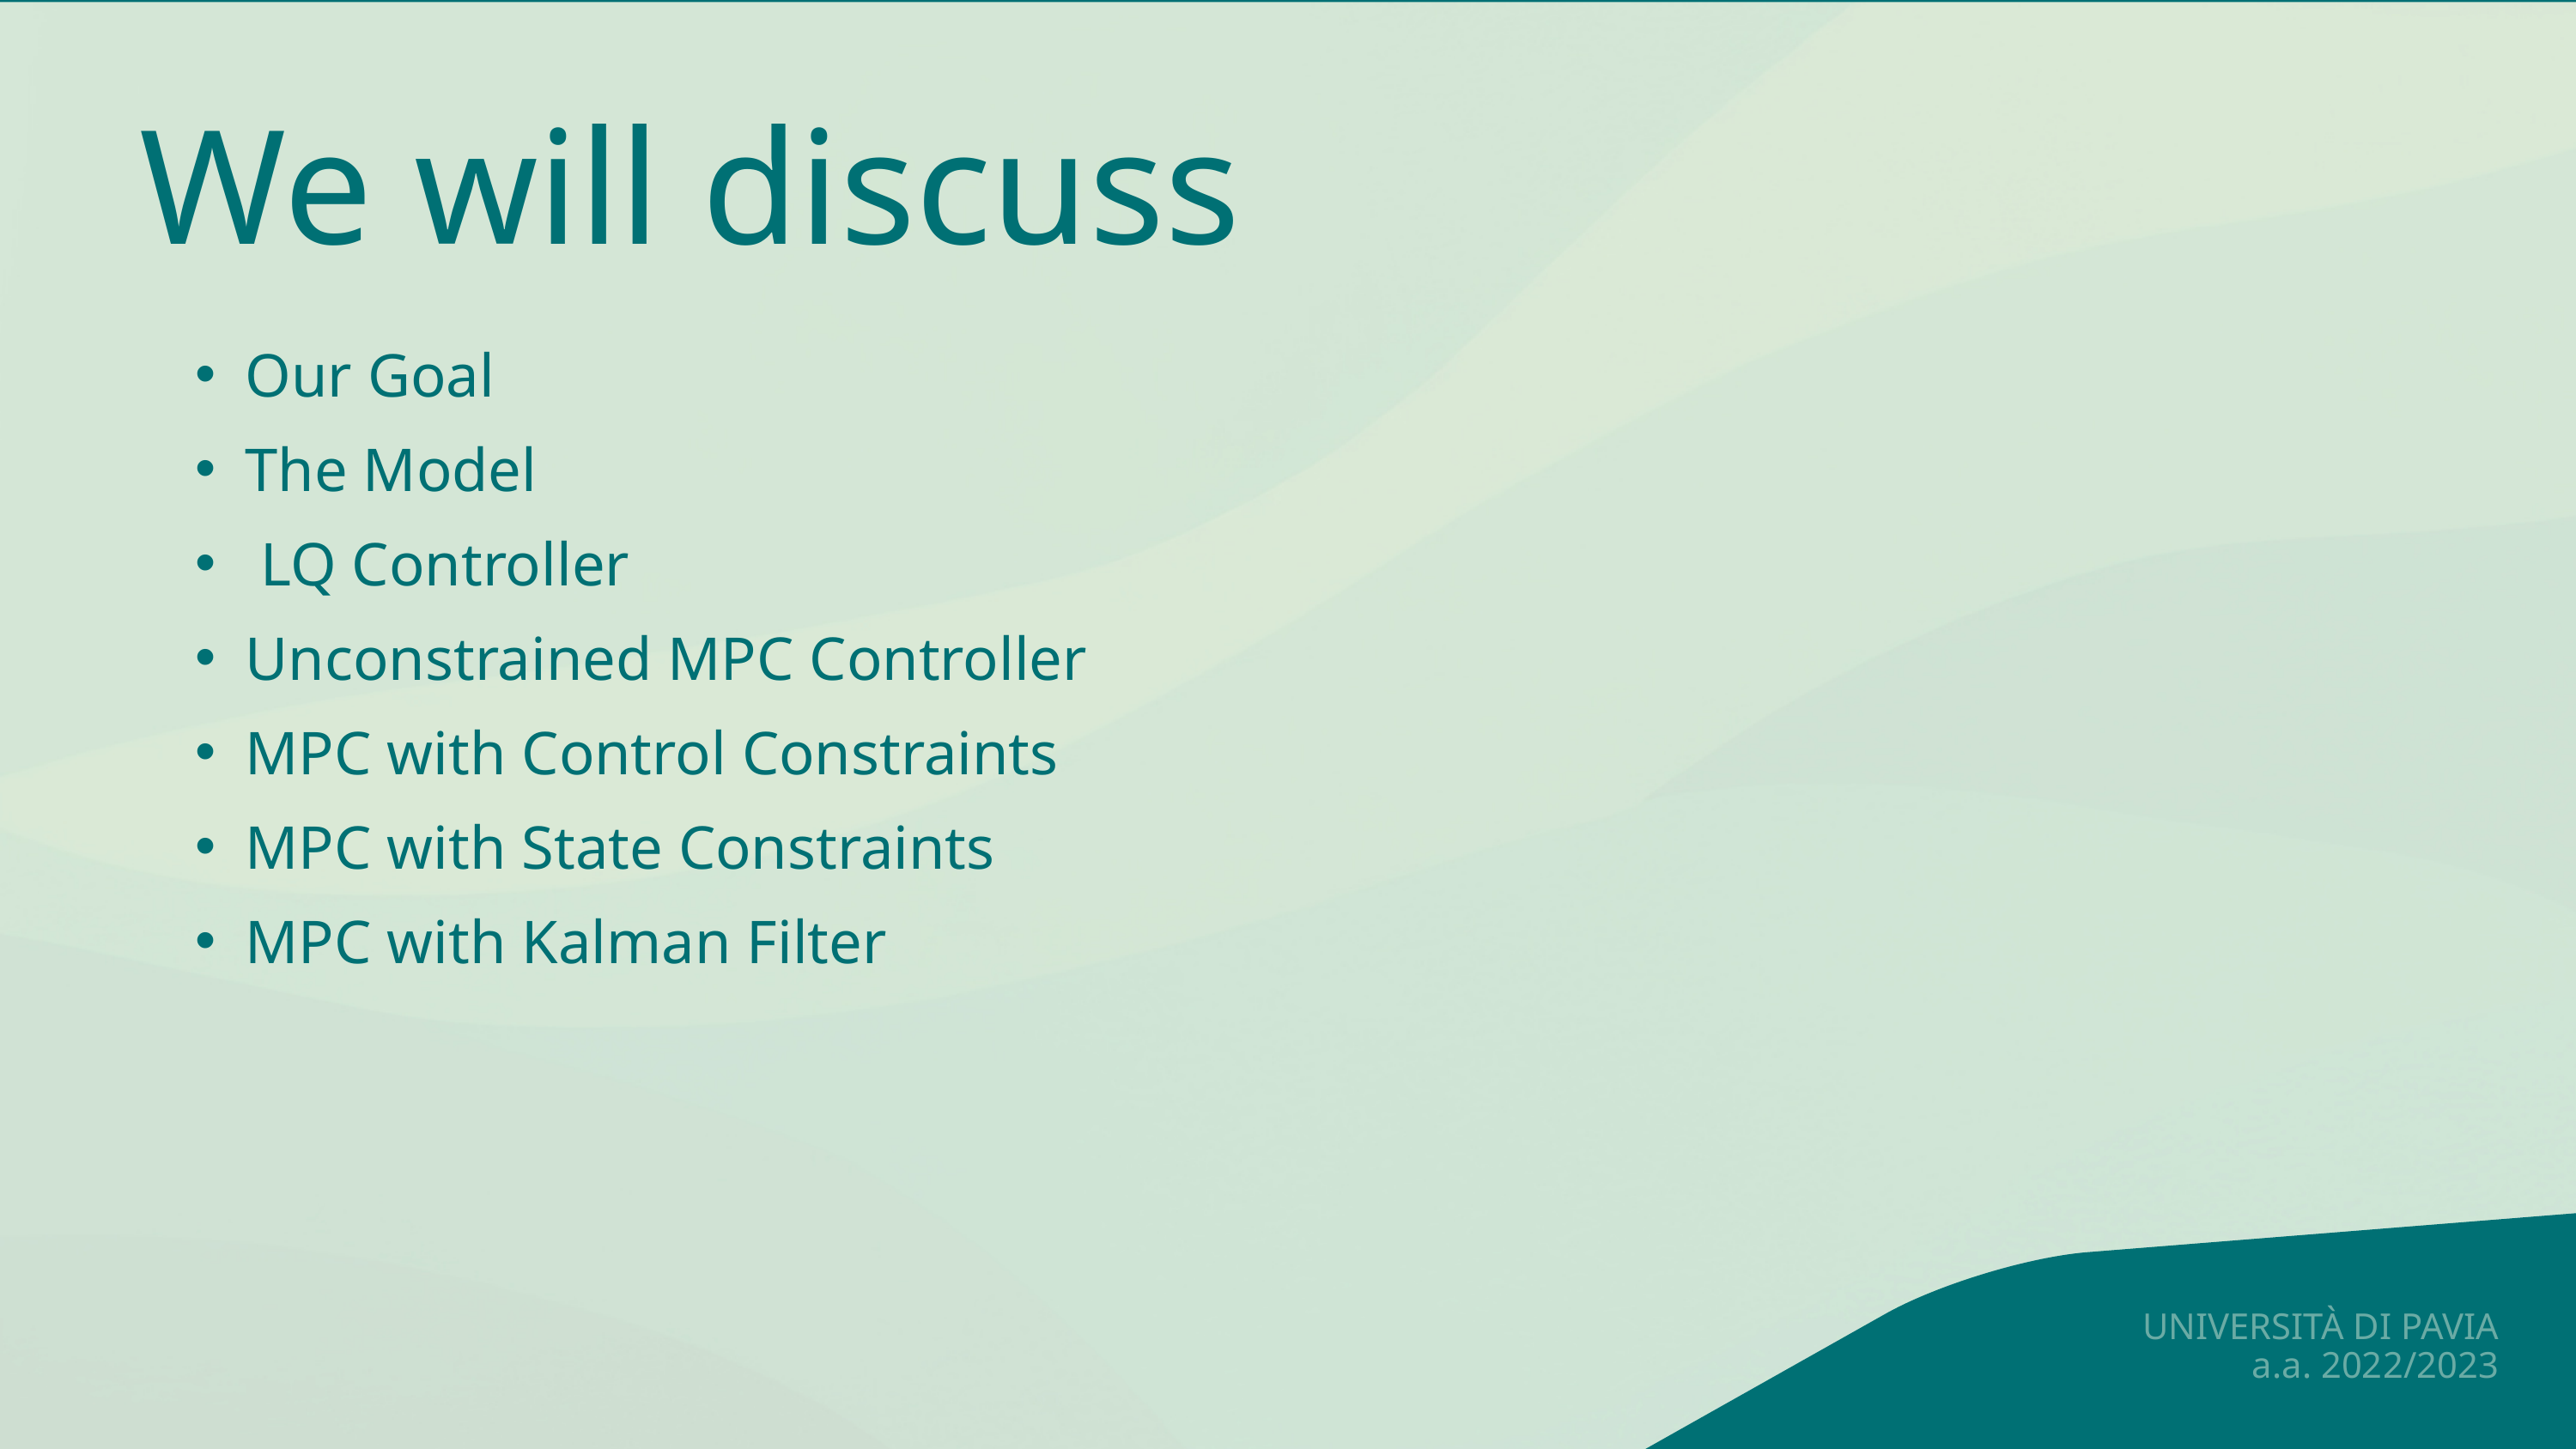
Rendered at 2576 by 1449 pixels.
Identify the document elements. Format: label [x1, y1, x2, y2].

text_box [1132, 1253, 2576, 1449]
picture [0, 0, 2576, 1449]
text_box [144, 181, 1854, 975]
